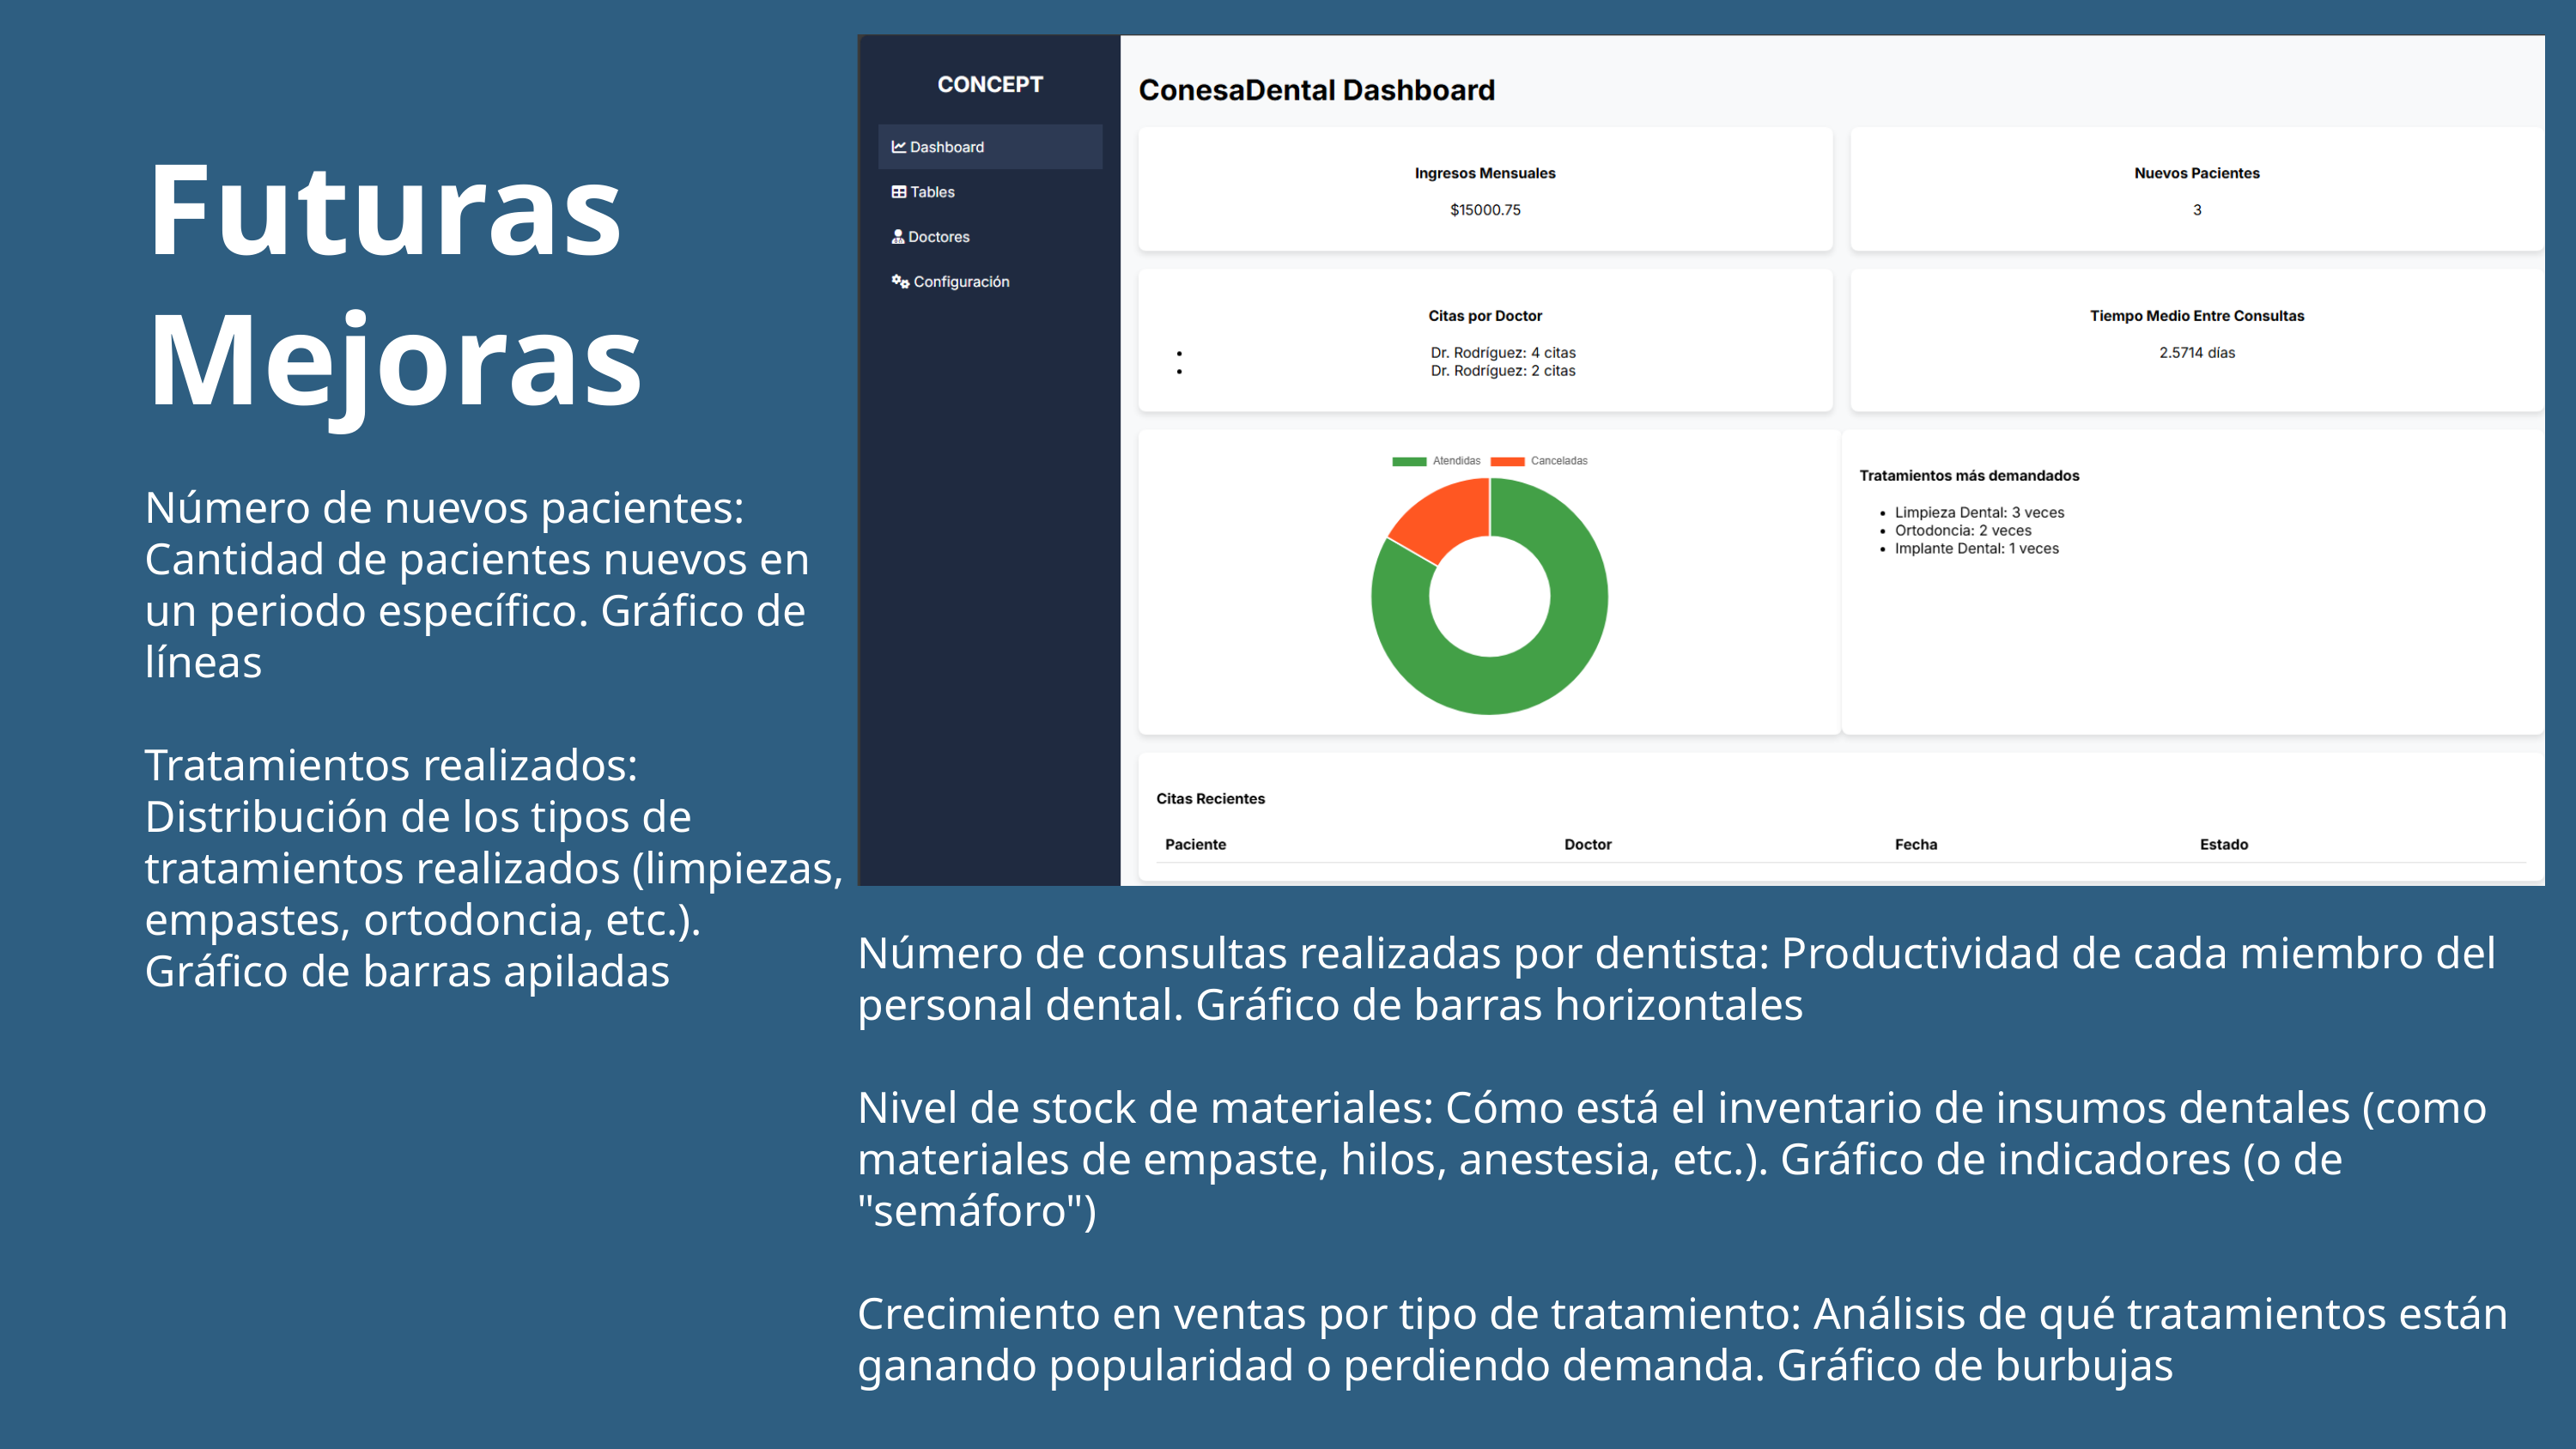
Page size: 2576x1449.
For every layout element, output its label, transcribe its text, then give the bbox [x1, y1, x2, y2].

picture [857, 34, 2546, 886]
text_box Número de nuevos pacientes: Cantidad de pacientes nuevos en un periodo específico. Gráfico de líneas Tratamientos realizados: Distribución de los tipos de tratamientos realizados (limpiezas, empastes, ortodoncia, etc.). Gráfico de barras apiladas [144, 480, 858, 1047]
text_box Número de consultas realizadas por dentista: Productividad de cada miembro del personal dental. Gráfico de barras horizontales Nivel de stock de materiales: Cómo está el inventario de insumos dentales (como materiales de empaste, hilos, anestesia, etc.). Gráfico de indicadores (o de "semáforo") Crecimiento en ventas por tipo de tratamiento: Análisis de qué tratamientos están ganando popularidad o perdiendo demanda. Gráfico de burbujas [857, 925, 2576, 1390]
text_box Futuras Mejoras [144, 129, 852, 430]
